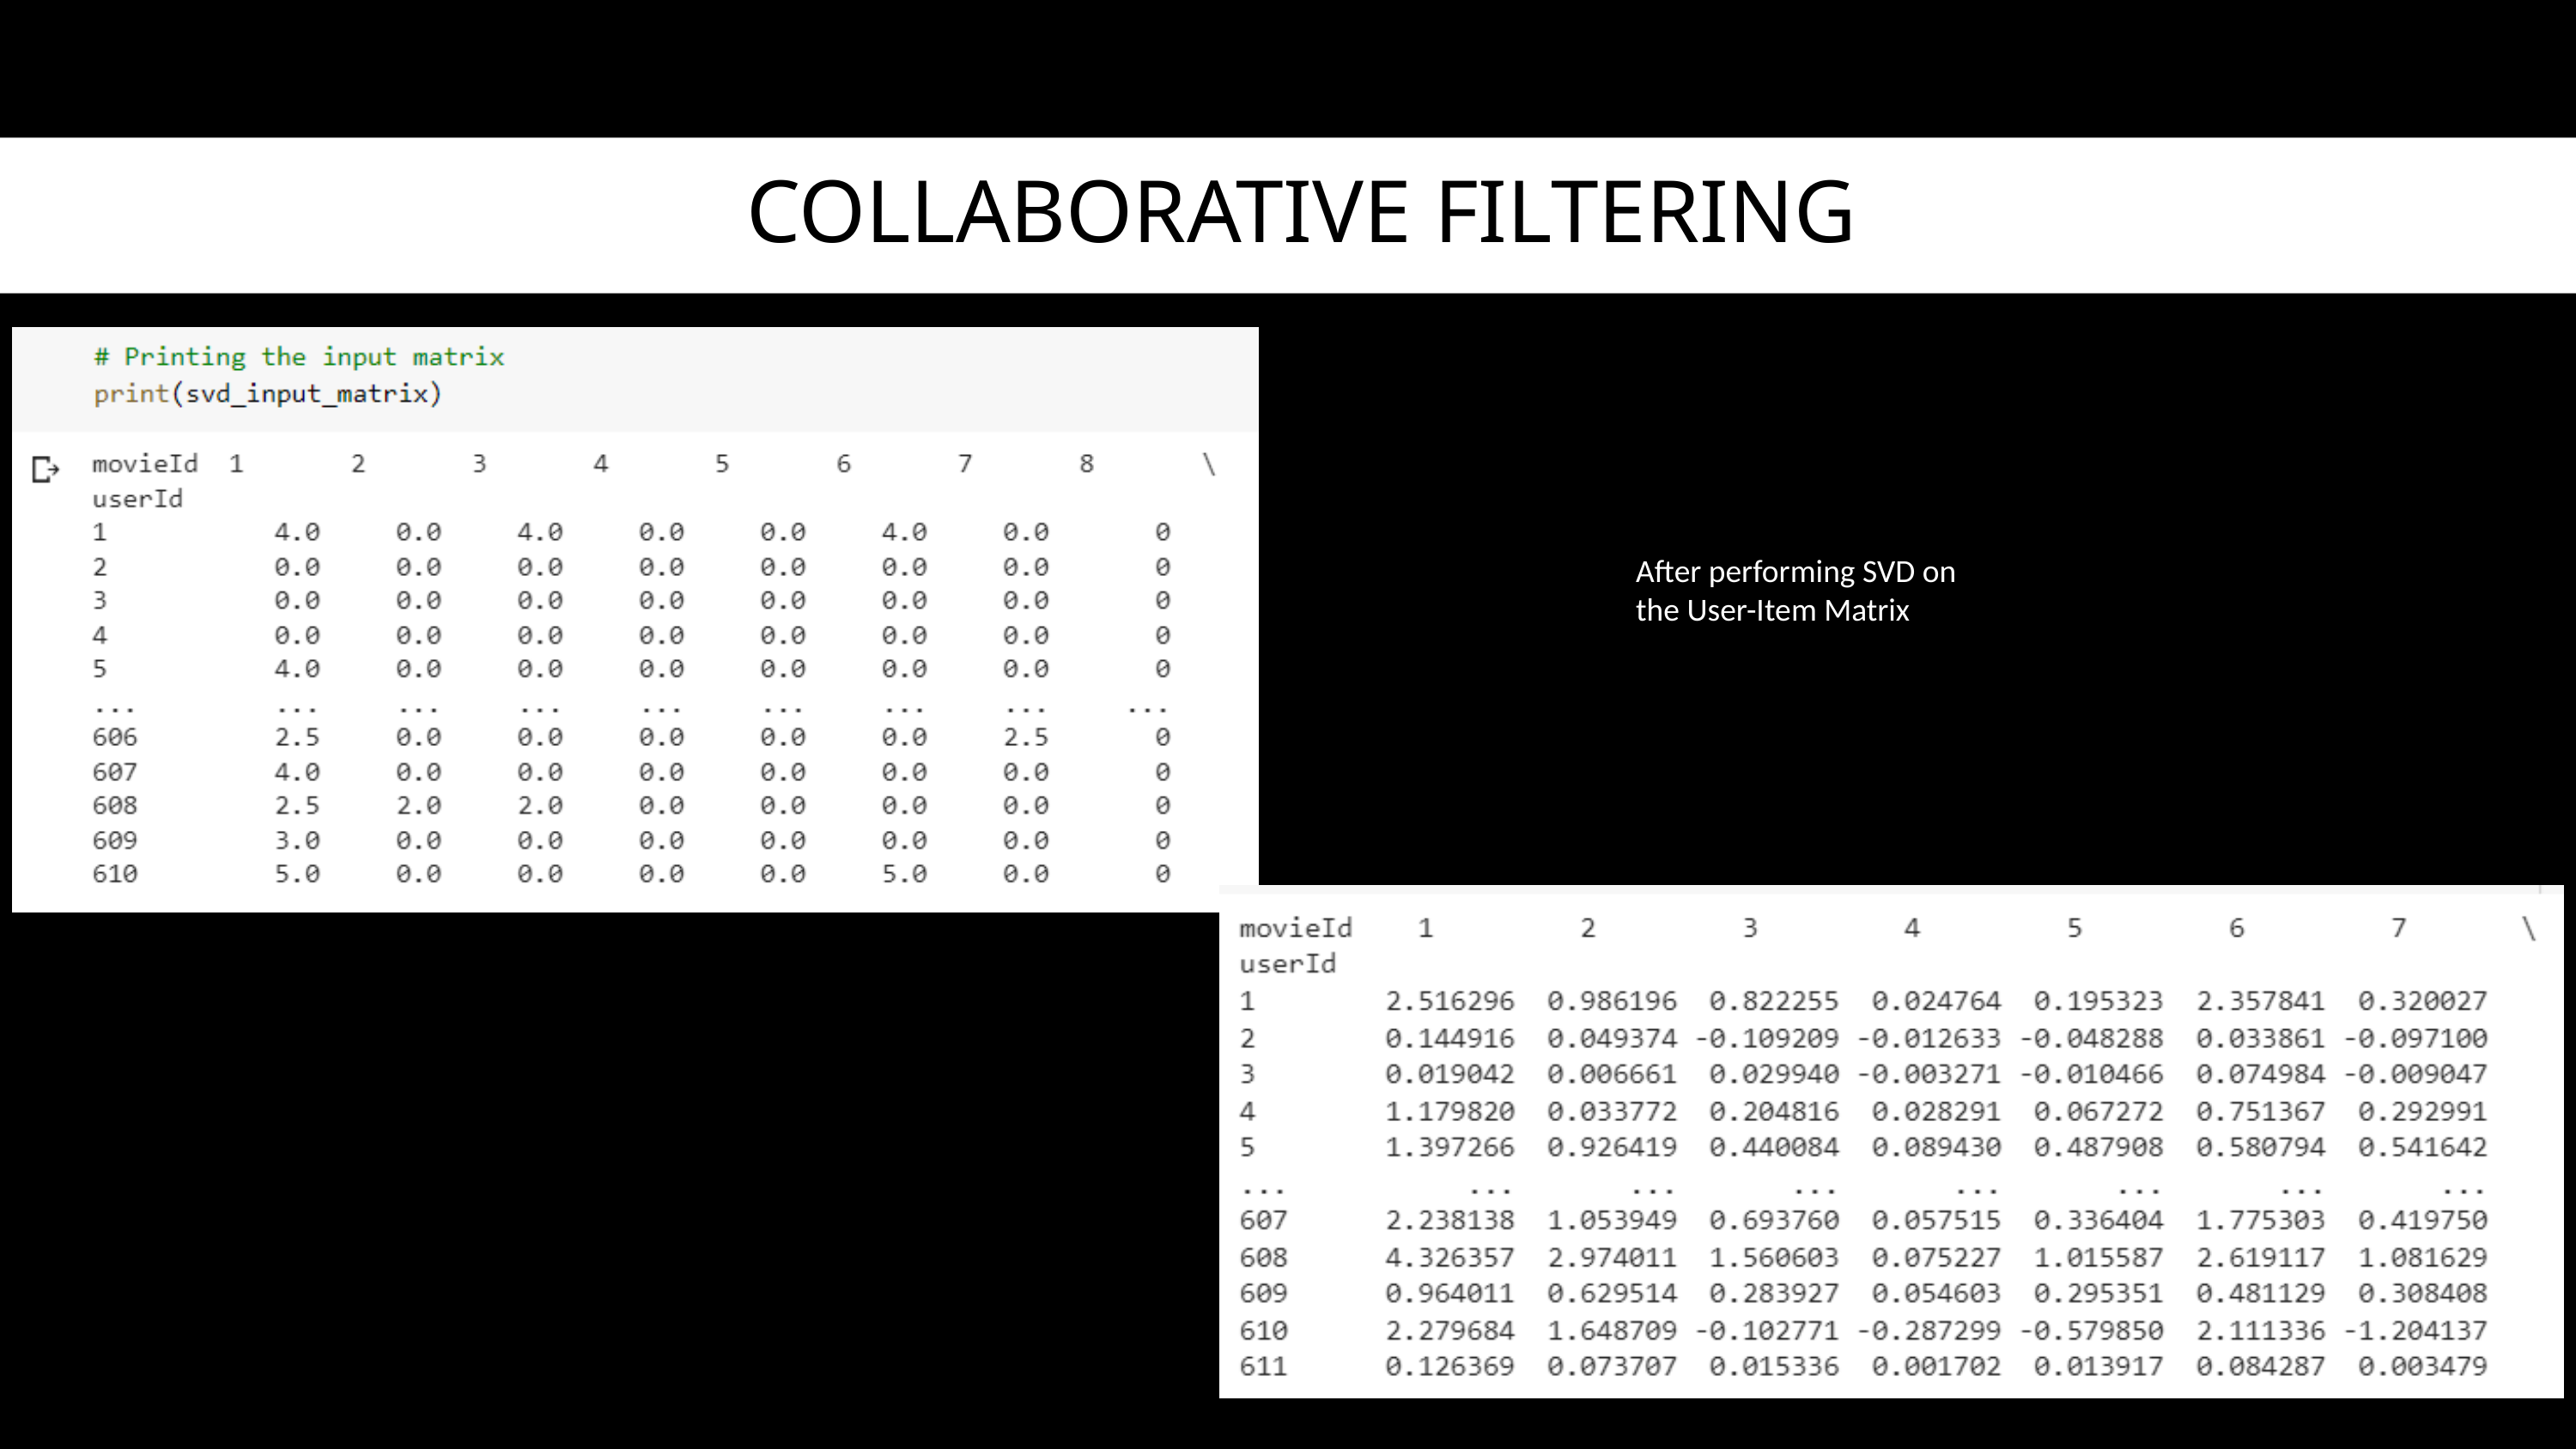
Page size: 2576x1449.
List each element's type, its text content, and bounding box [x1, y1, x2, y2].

picture [1219, 885, 2564, 1398]
title COLLABORATIVE FILTERING [117, 136, 2487, 294]
text_box After performing SVD on the User-Item Matrix [1623, 543, 1978, 634]
text_box [0, 136, 2576, 294]
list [12, 327, 1259, 912]
